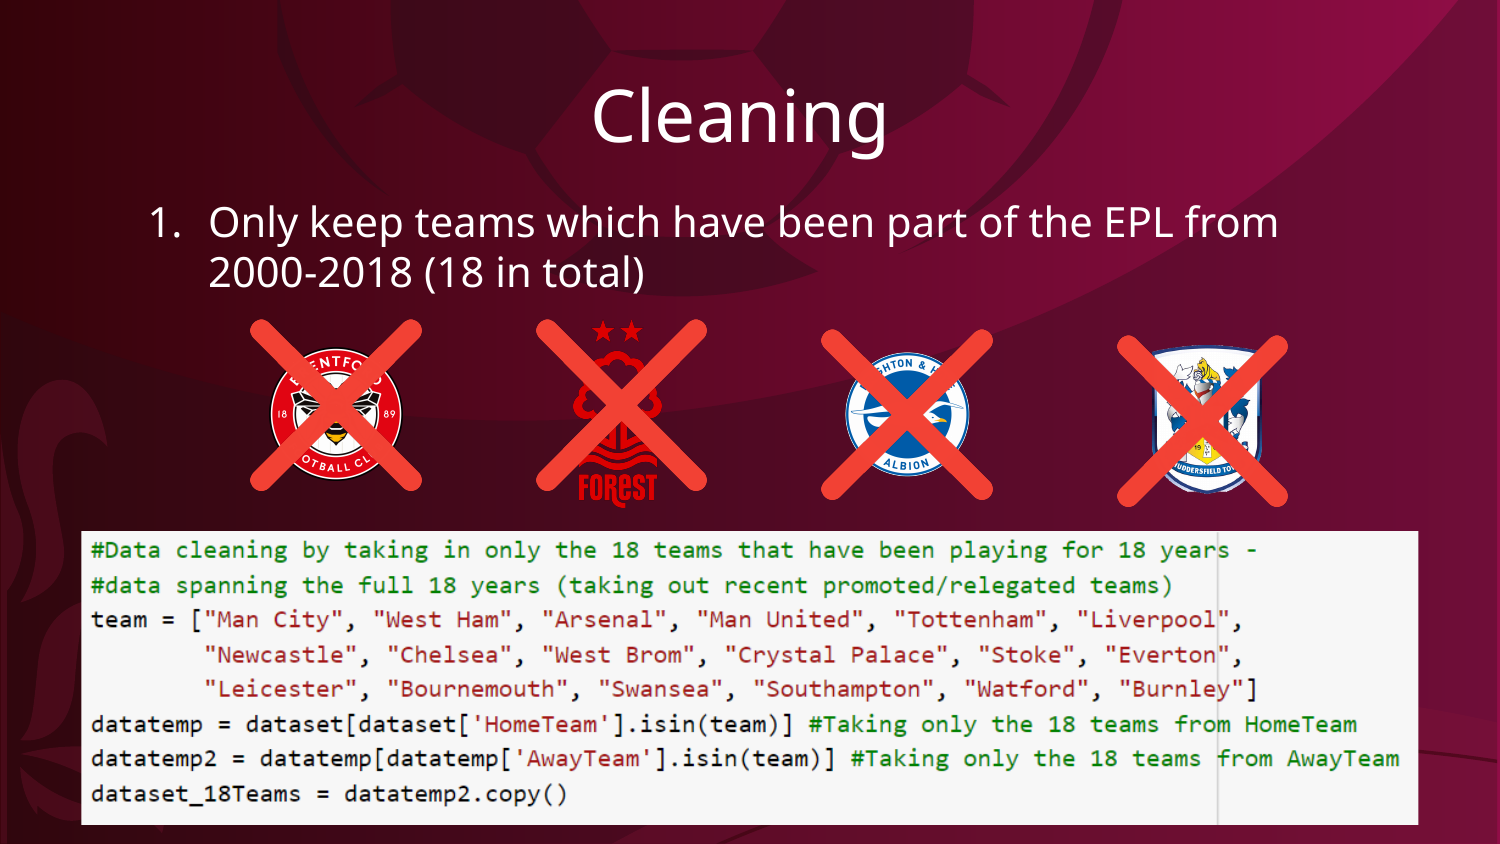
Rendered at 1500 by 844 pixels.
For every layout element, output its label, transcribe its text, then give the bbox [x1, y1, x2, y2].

title Cleaning [118, 54, 1382, 160]
picture [821, 329, 993, 501]
picture [536, 319, 708, 509]
subtitle Only keep teams which have been part of the EPL from 2000-2018 (18 in total) [118, 177, 1382, 311]
picture [1116, 335, 1288, 507]
picture [250, 319, 422, 491]
picture [81, 531, 1419, 825]
